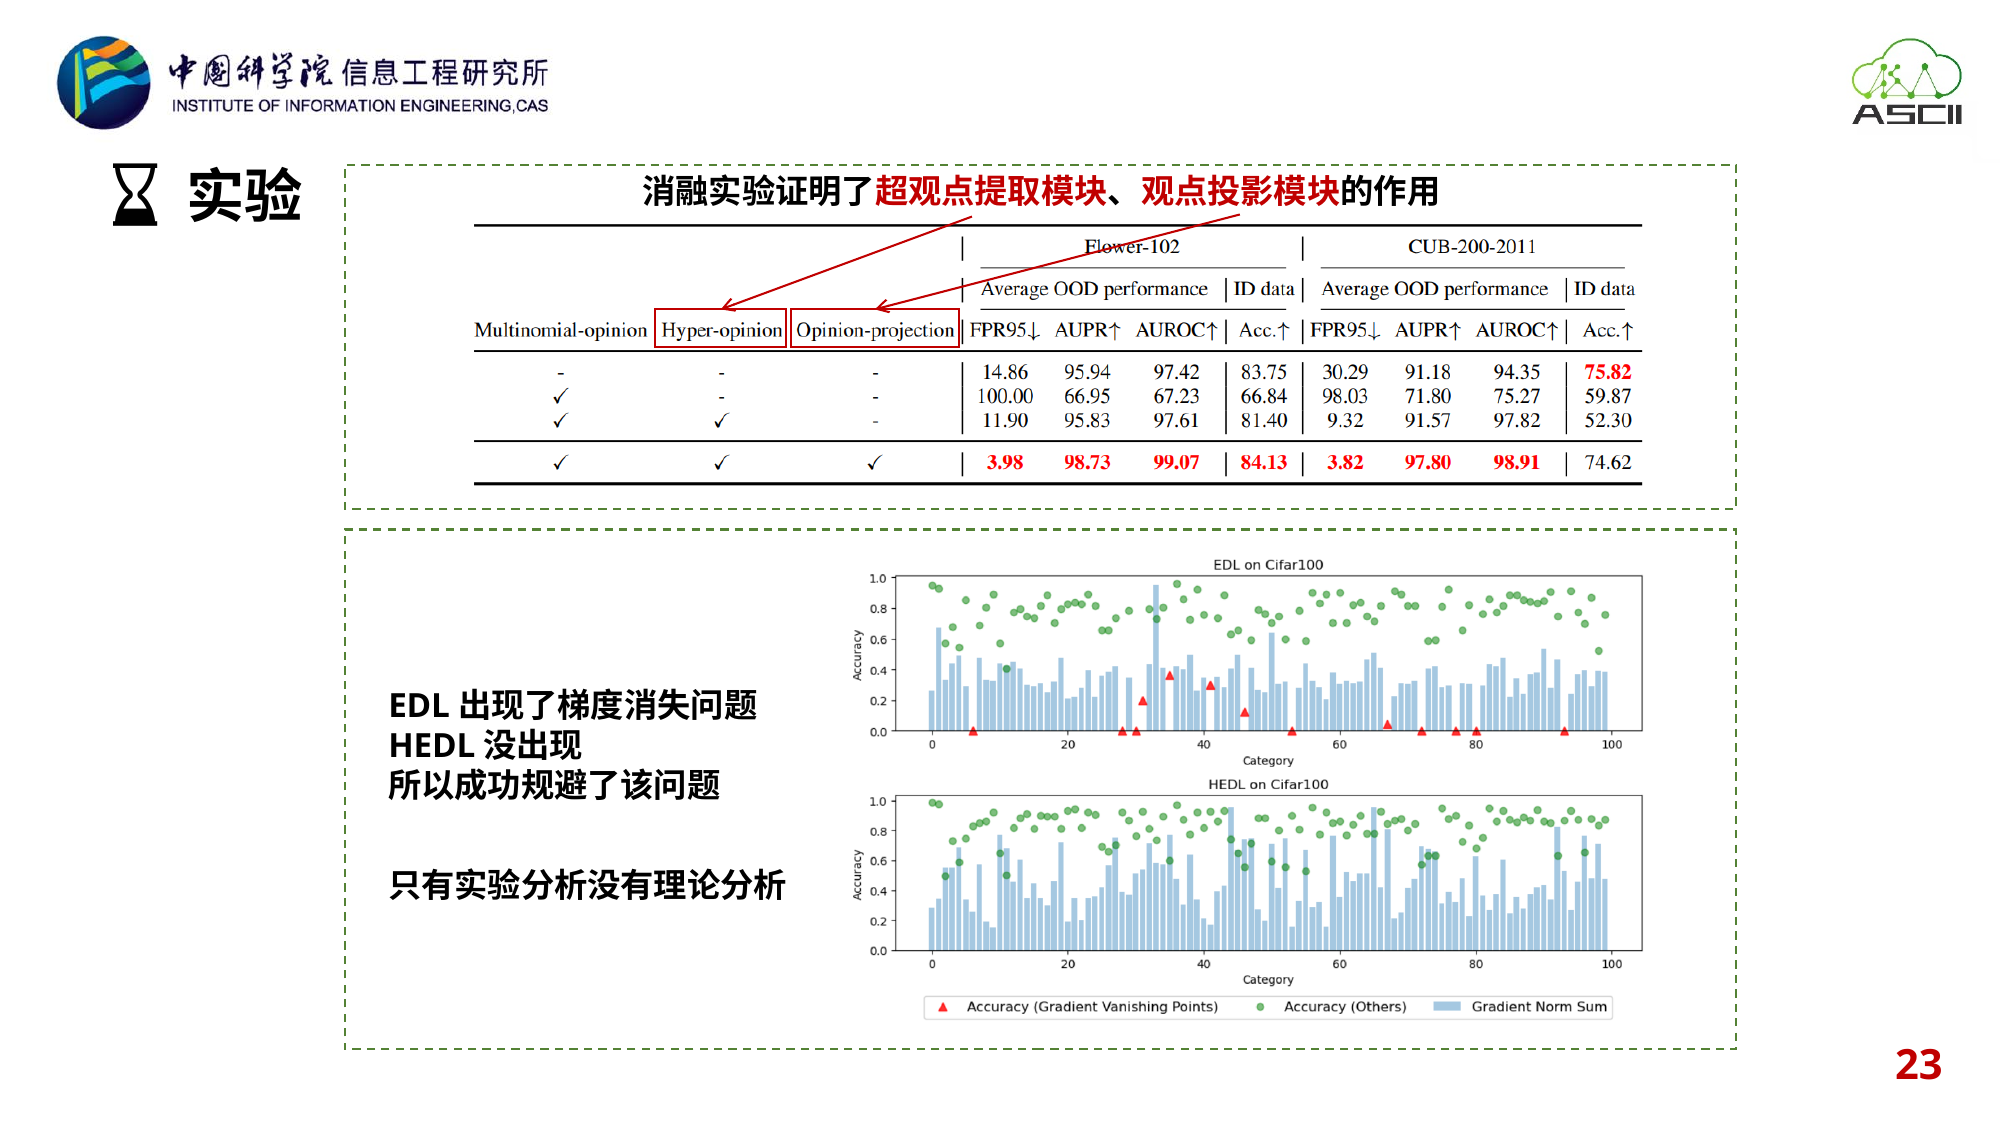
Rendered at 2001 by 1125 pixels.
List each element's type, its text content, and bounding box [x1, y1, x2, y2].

text_box EDL出现了梯度消失问题 HEDL没出现 所以成功规避了该问题 [373, 677, 833, 812]
picture [1813, 0, 2000, 163]
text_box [874, 214, 1240, 310]
text_box 消融实验证明了超观点提取模块、观点投影模块的作用 [373, 162, 1709, 218]
picture [849, 552, 1650, 1028]
picture [0, 0, 621, 232]
text_box [344, 164, 1737, 510]
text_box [720, 216, 874, 310]
text_box [344, 528, 1737, 1050]
picture [465, 218, 1649, 490]
text_box 实验 [172, 163, 355, 237]
text_box 只有实验分析没有理论分析 [373, 856, 833, 912]
text_box [1859, 1027, 1979, 1106]
